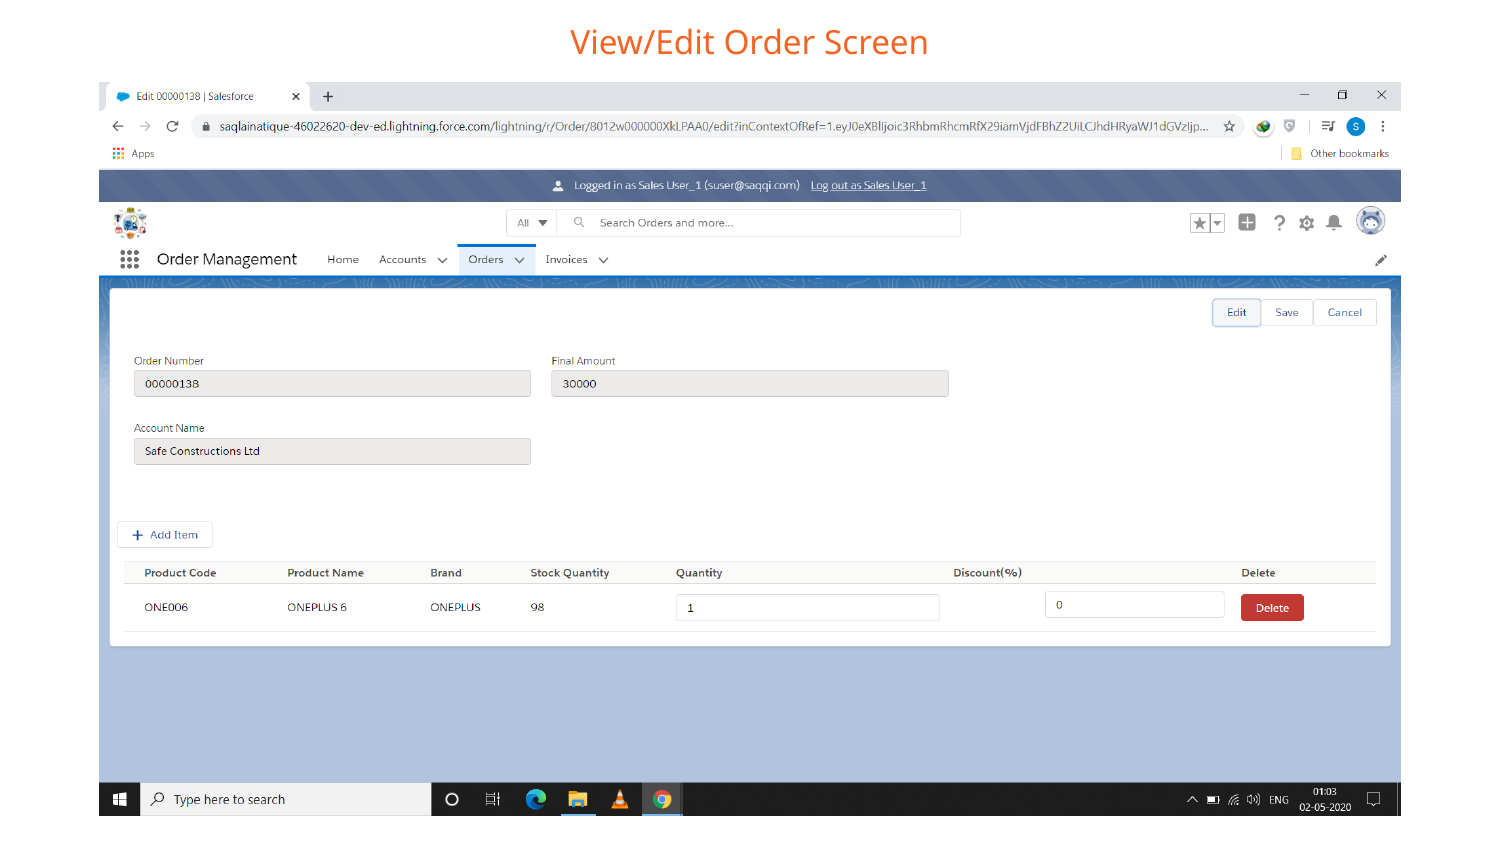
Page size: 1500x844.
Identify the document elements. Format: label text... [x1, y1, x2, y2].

picture [98, 82, 1402, 816]
list View/Edit Order Screen [0, 0, 1500, 62]
